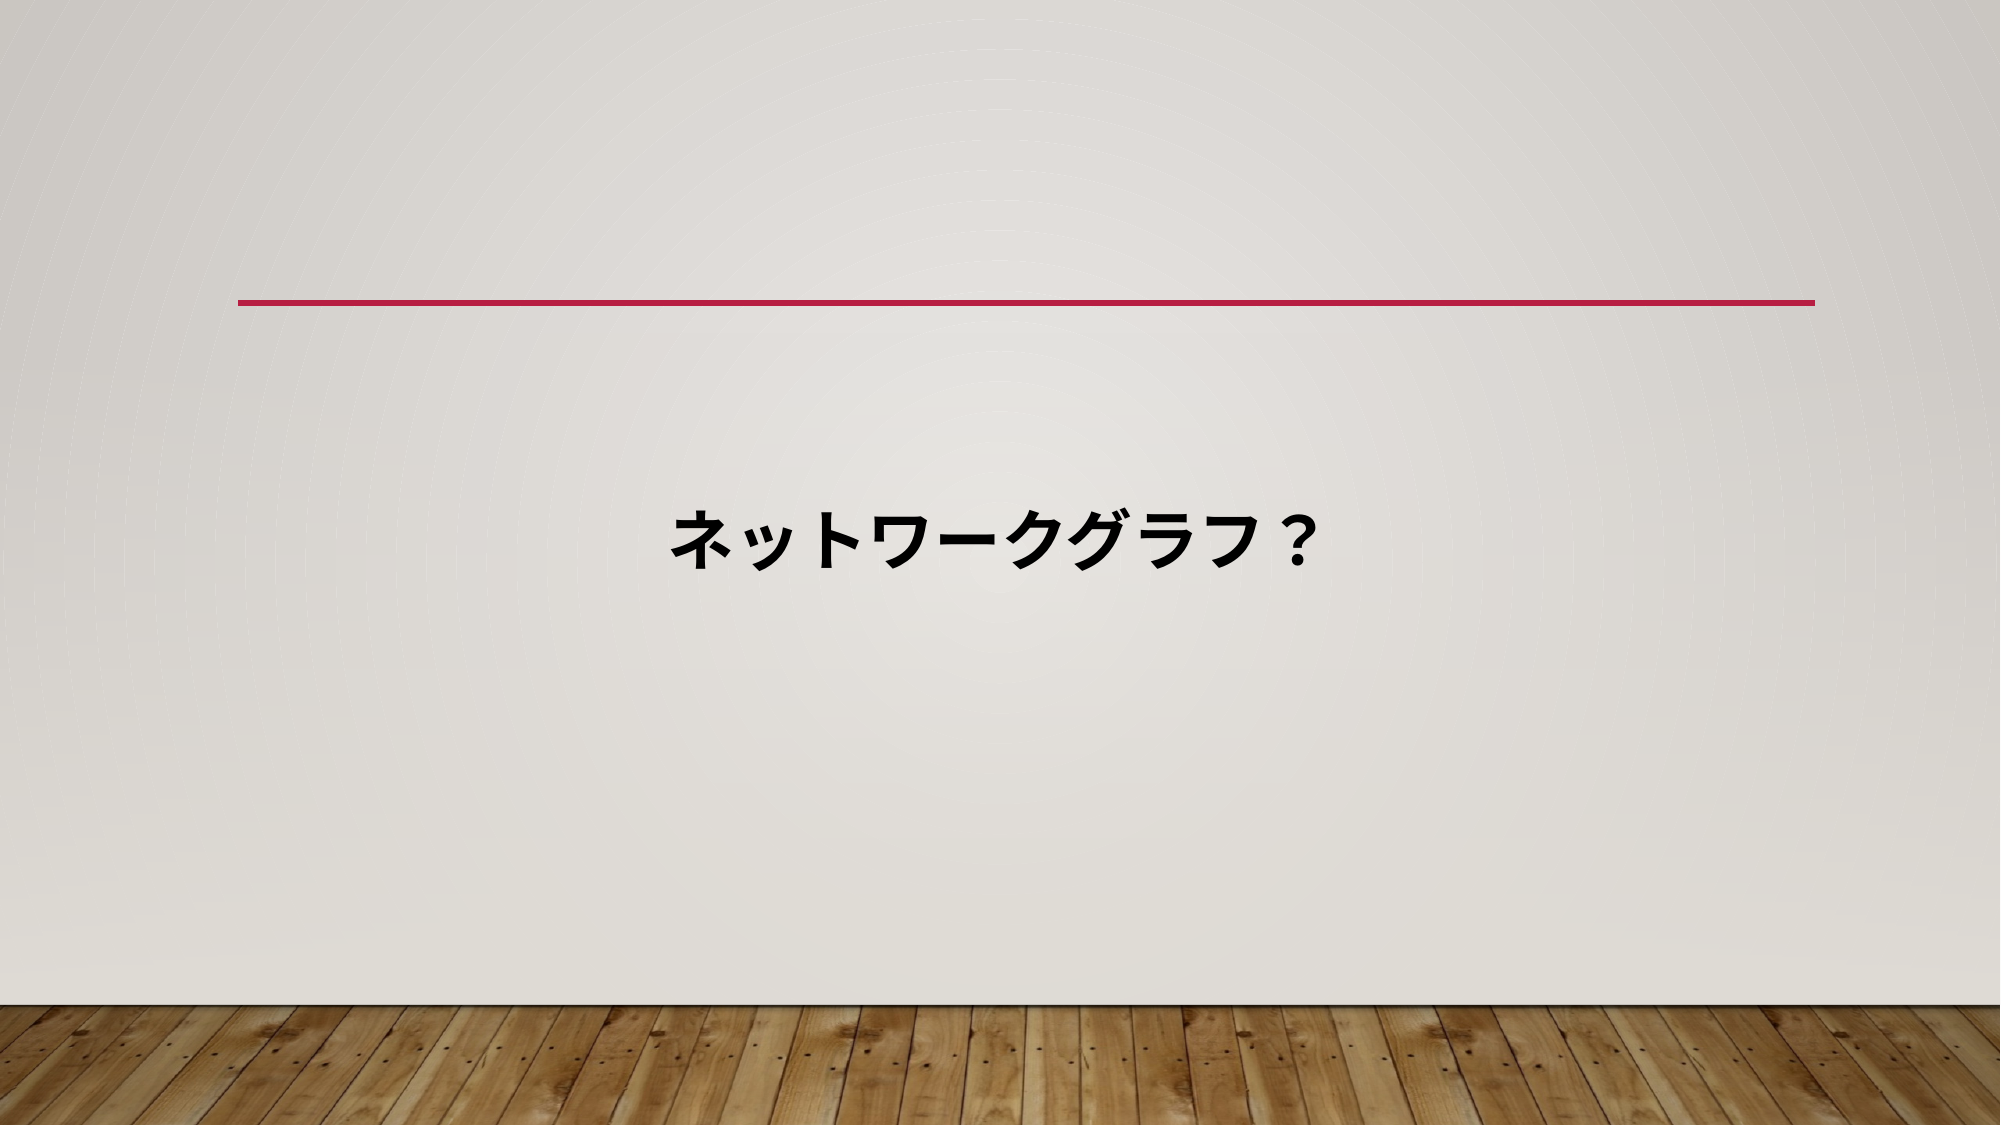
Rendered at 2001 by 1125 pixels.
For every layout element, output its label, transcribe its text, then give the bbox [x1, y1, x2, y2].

title ネットワークグラフ？ [0, 500, 2000, 719]
picture [0, 1005, 2000, 1125]
